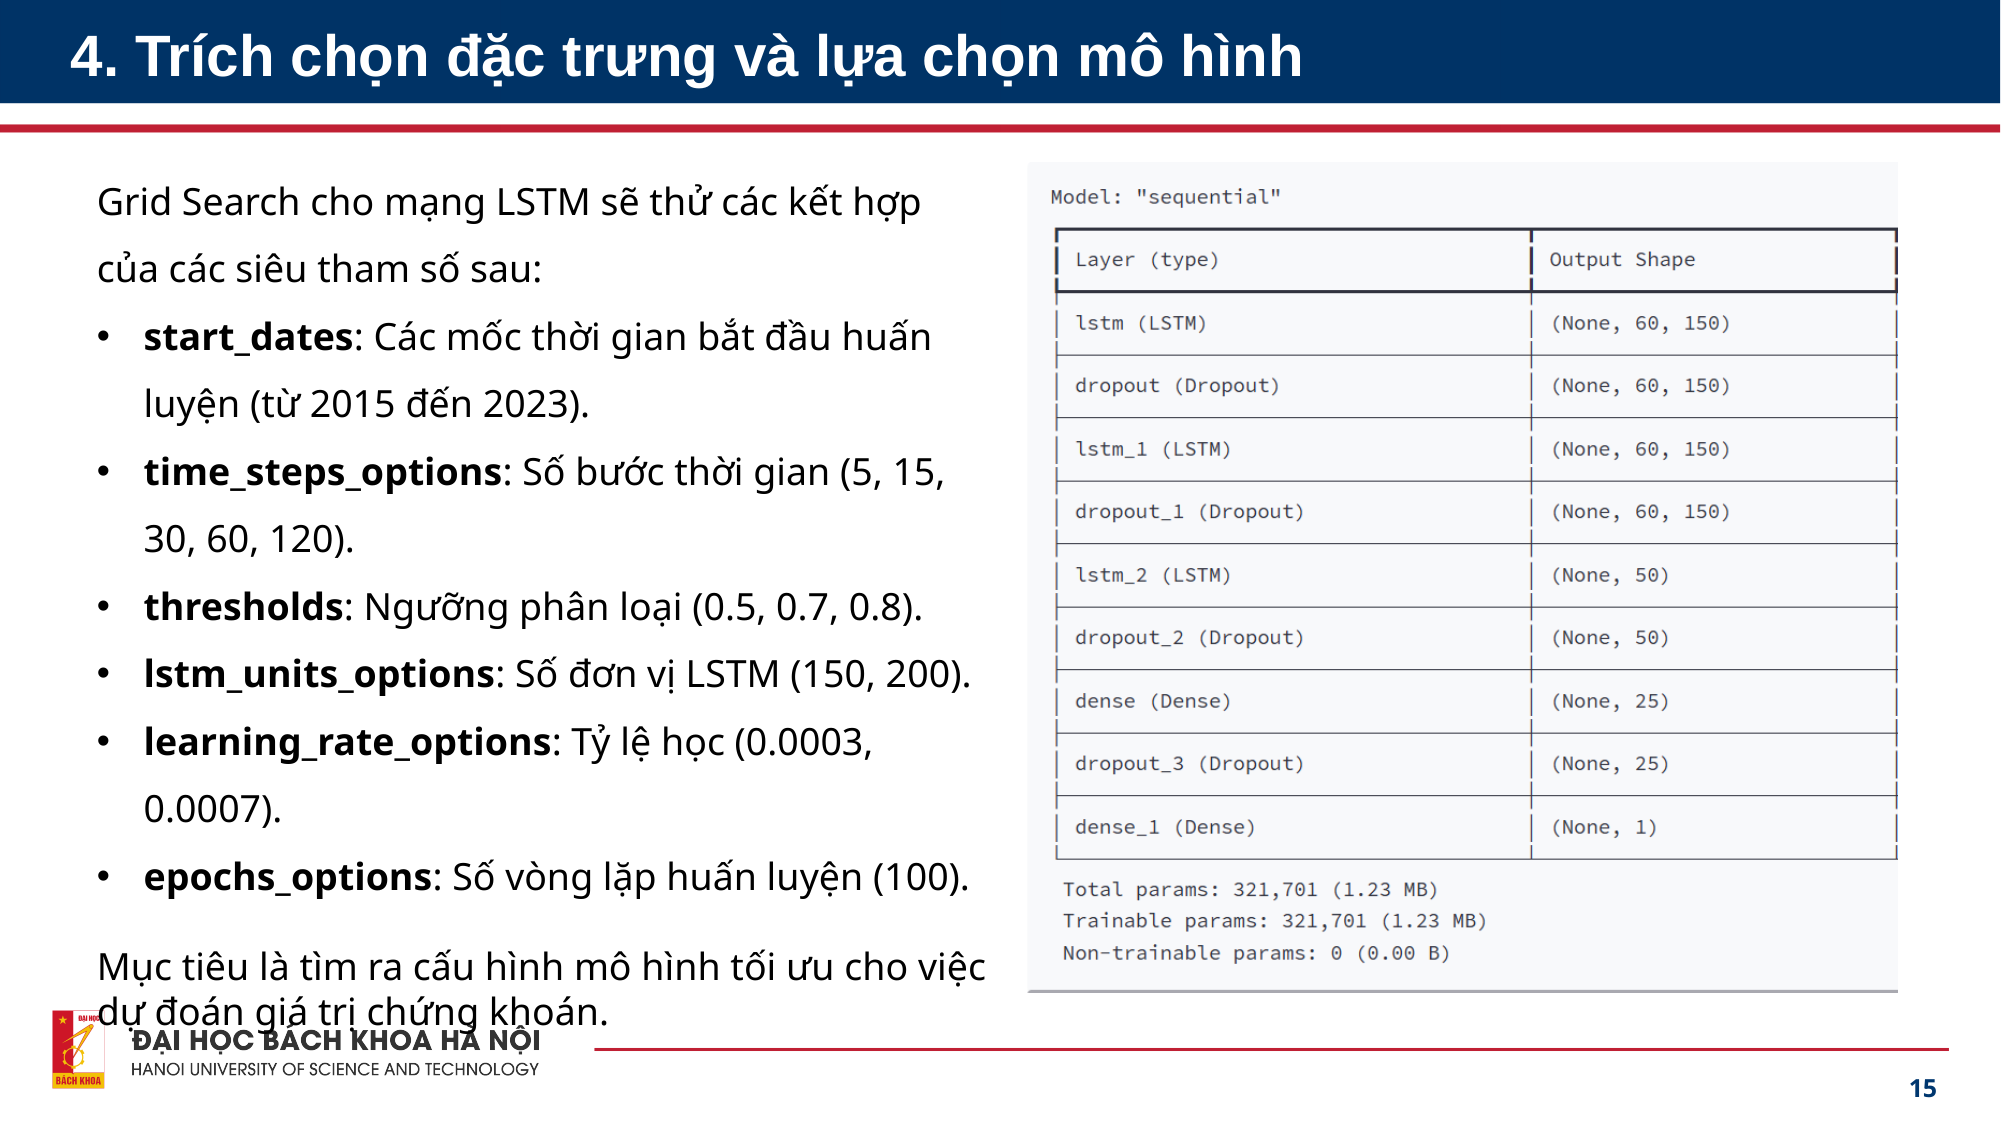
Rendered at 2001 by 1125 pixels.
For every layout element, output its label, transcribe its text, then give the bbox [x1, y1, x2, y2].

text_box Grid Search cho mạng LSTM sẽ thử các kết hợp của các siêu tham số sau: start_dates: Các mốc thời gian bắt đầu huấn luyện (từ 2015 đến 2023). time_steps_options: Số bước thời gian (5, 15, 30, 60, 120). thresholds: Ngưỡng phân loại (0.5, 0.7, 0.8). lstm_units_options: Số đơn vị LSTM (150, 200). learning_rate_options: Tỷ lệ học (0.0003, 0.0007). epochs_options: Số vòng lặp huấn luyện (100). Mục tiêu là tìm ra cấu hình mô hình tối ưu cho việc dự đoán giá trị chứng khoán. [81, 102, 1010, 1041]
title 4. Trích chọn đặc trưng và lựa chọn mô hình [55, 18, 1945, 90]
slide_number 15 [1502, 1065, 1953, 1125]
picture [0, 0, 2001, 1125]
